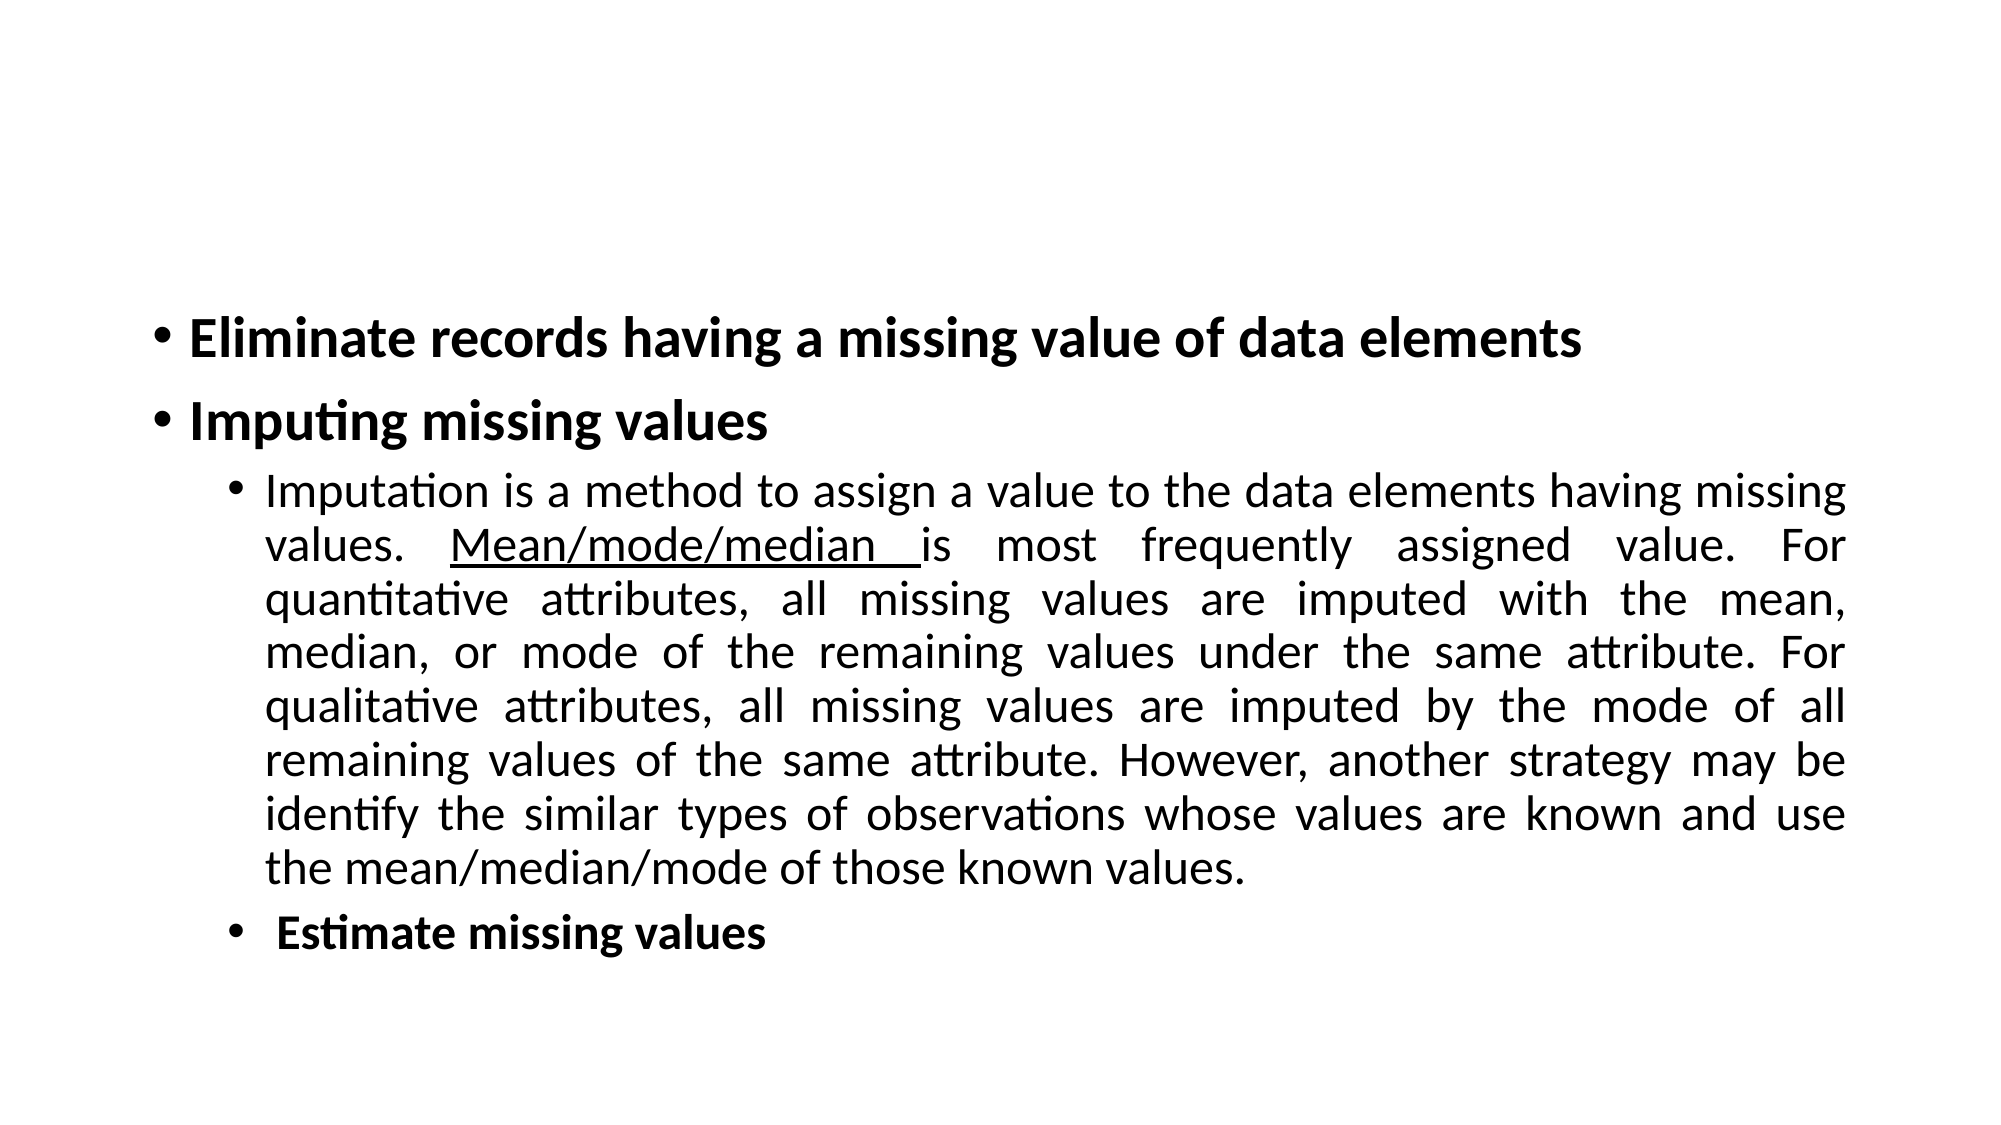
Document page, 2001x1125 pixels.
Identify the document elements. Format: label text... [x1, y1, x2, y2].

list Eliminate records having a missing value of data elements Imputing missing values Imputation is a method to assign a value to the data elements having missing values. Mean/mode/median is most frequently assigned value. For quantitative attributes, all missing values are imputed with the mean, median, or mode of the remaining values under the same attribute. For qualitative attributes, all missing values are imputed by the mode of all remaining values of the same attribute. However, another strategy may be identify the similar types of observations whose values are known and use the mean/median/mode of those known values. Estimate missing values [137, 299, 1863, 1014]
